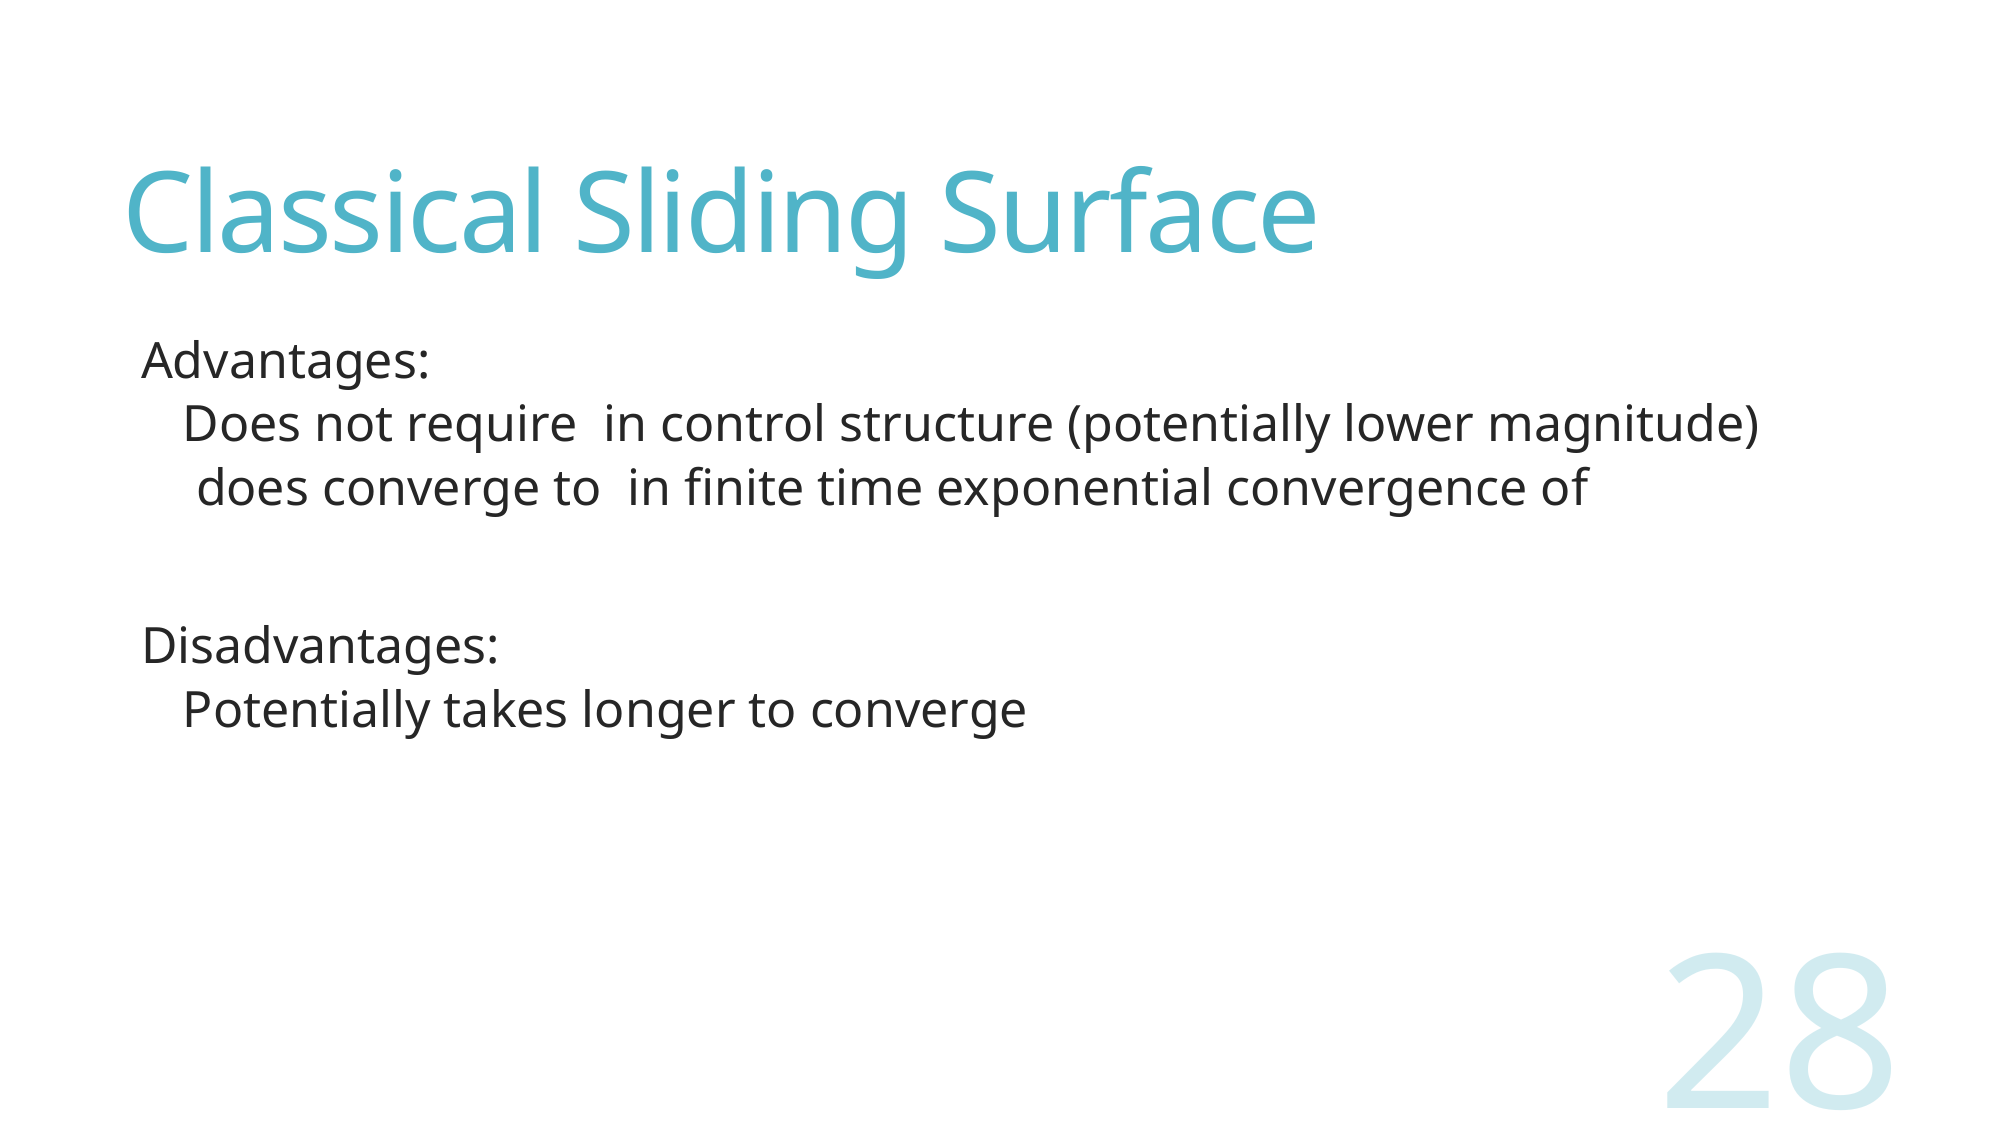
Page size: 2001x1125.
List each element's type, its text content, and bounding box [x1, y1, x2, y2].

slide_number 28 [1437, 963, 1918, 1125]
title Classical Sliding Surface [107, 81, 1875, 354]
